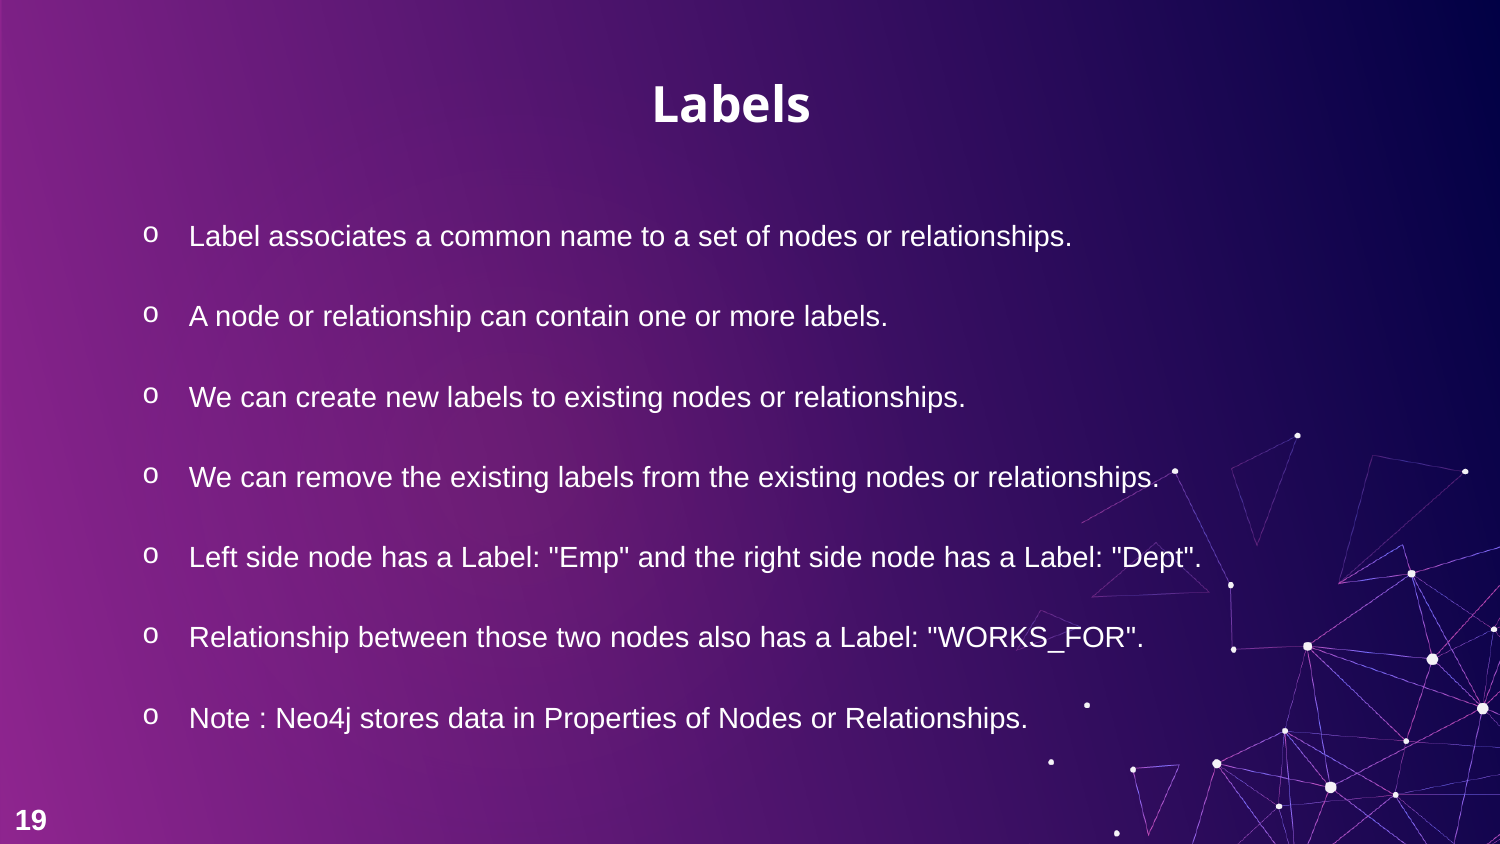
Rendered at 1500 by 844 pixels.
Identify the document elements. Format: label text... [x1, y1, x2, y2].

title Labels [286, 57, 1178, 214]
list Label associates a common name to a set of nodes or relationships. A node or relationship can contain one or more labels. We can create new labels to existing nodes or relationships. We can remove the existing labels from the existing nodes or relationships. Left side node has a Label: "Emp" and the right side node has a Label: "Dept". Relationship between those two nodes also has a Label: "WORKS_FOR". Note : Neo4j stores data in Properties of Nodes or Relationships. [127, 197, 1293, 742]
picture [0, 0, 1500, 844]
text_box 19 [0, 793, 64, 844]
